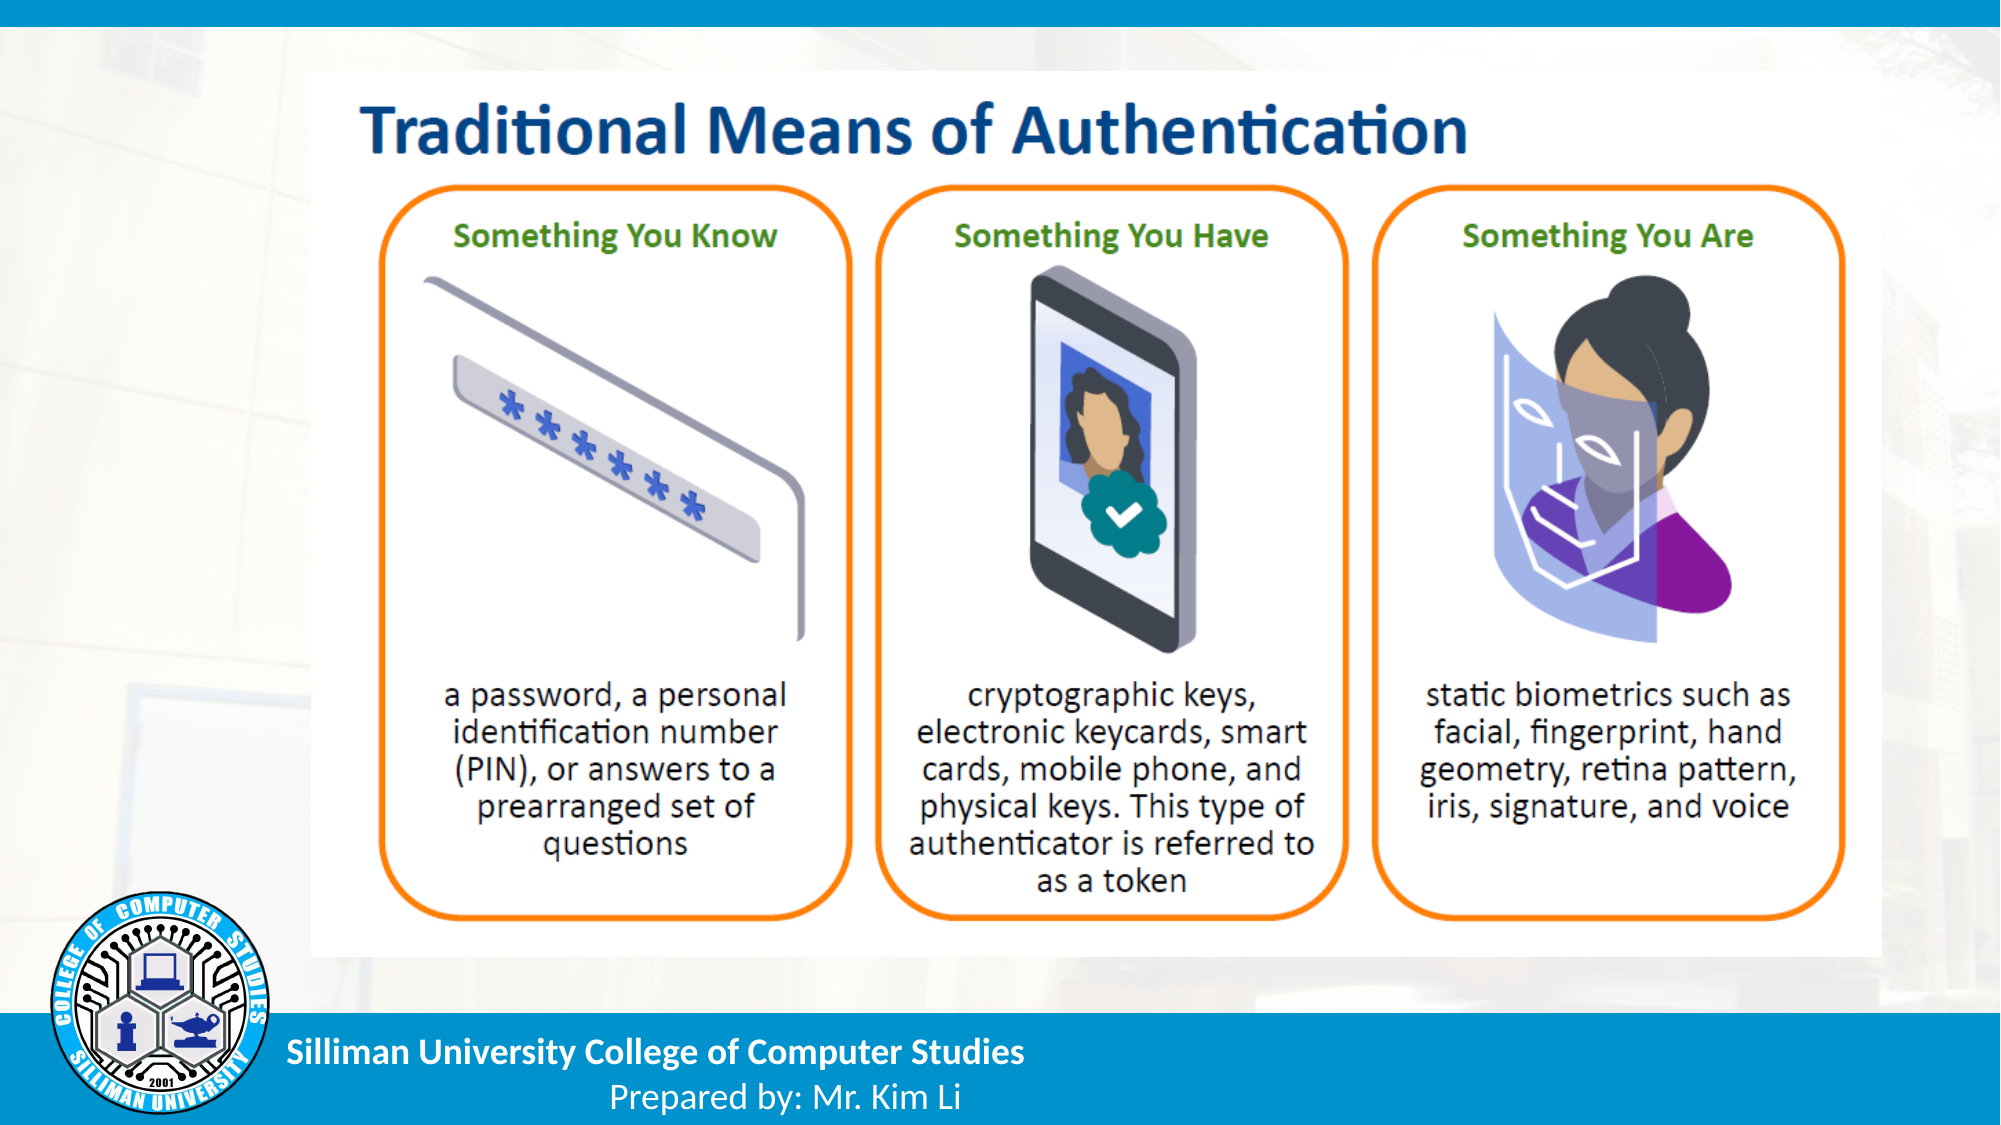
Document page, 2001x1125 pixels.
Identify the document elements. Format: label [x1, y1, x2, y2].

picture [93, 919, 102, 932]
picture [69, 944, 84, 956]
picture [60, 968, 74, 978]
picture [175, 898, 186, 914]
picture [85, 926, 97, 939]
picture [189, 902, 199, 917]
picture [288, 1040, 302, 1064]
picture [163, 897, 172, 911]
picture [78, 1061, 90, 1071]
picture [55, 1001, 69, 1010]
picture [57, 982, 71, 987]
picture [64, 956, 78, 968]
picture [56, 1015, 70, 1025]
picture [131, 899, 141, 914]
picture [116, 904, 128, 919]
picture [198, 907, 209, 922]
picture [19, 857, 305, 1110]
picture [311, 71, 1882, 957]
picture [56, 991, 70, 997]
picture [144, 897, 159, 912]
